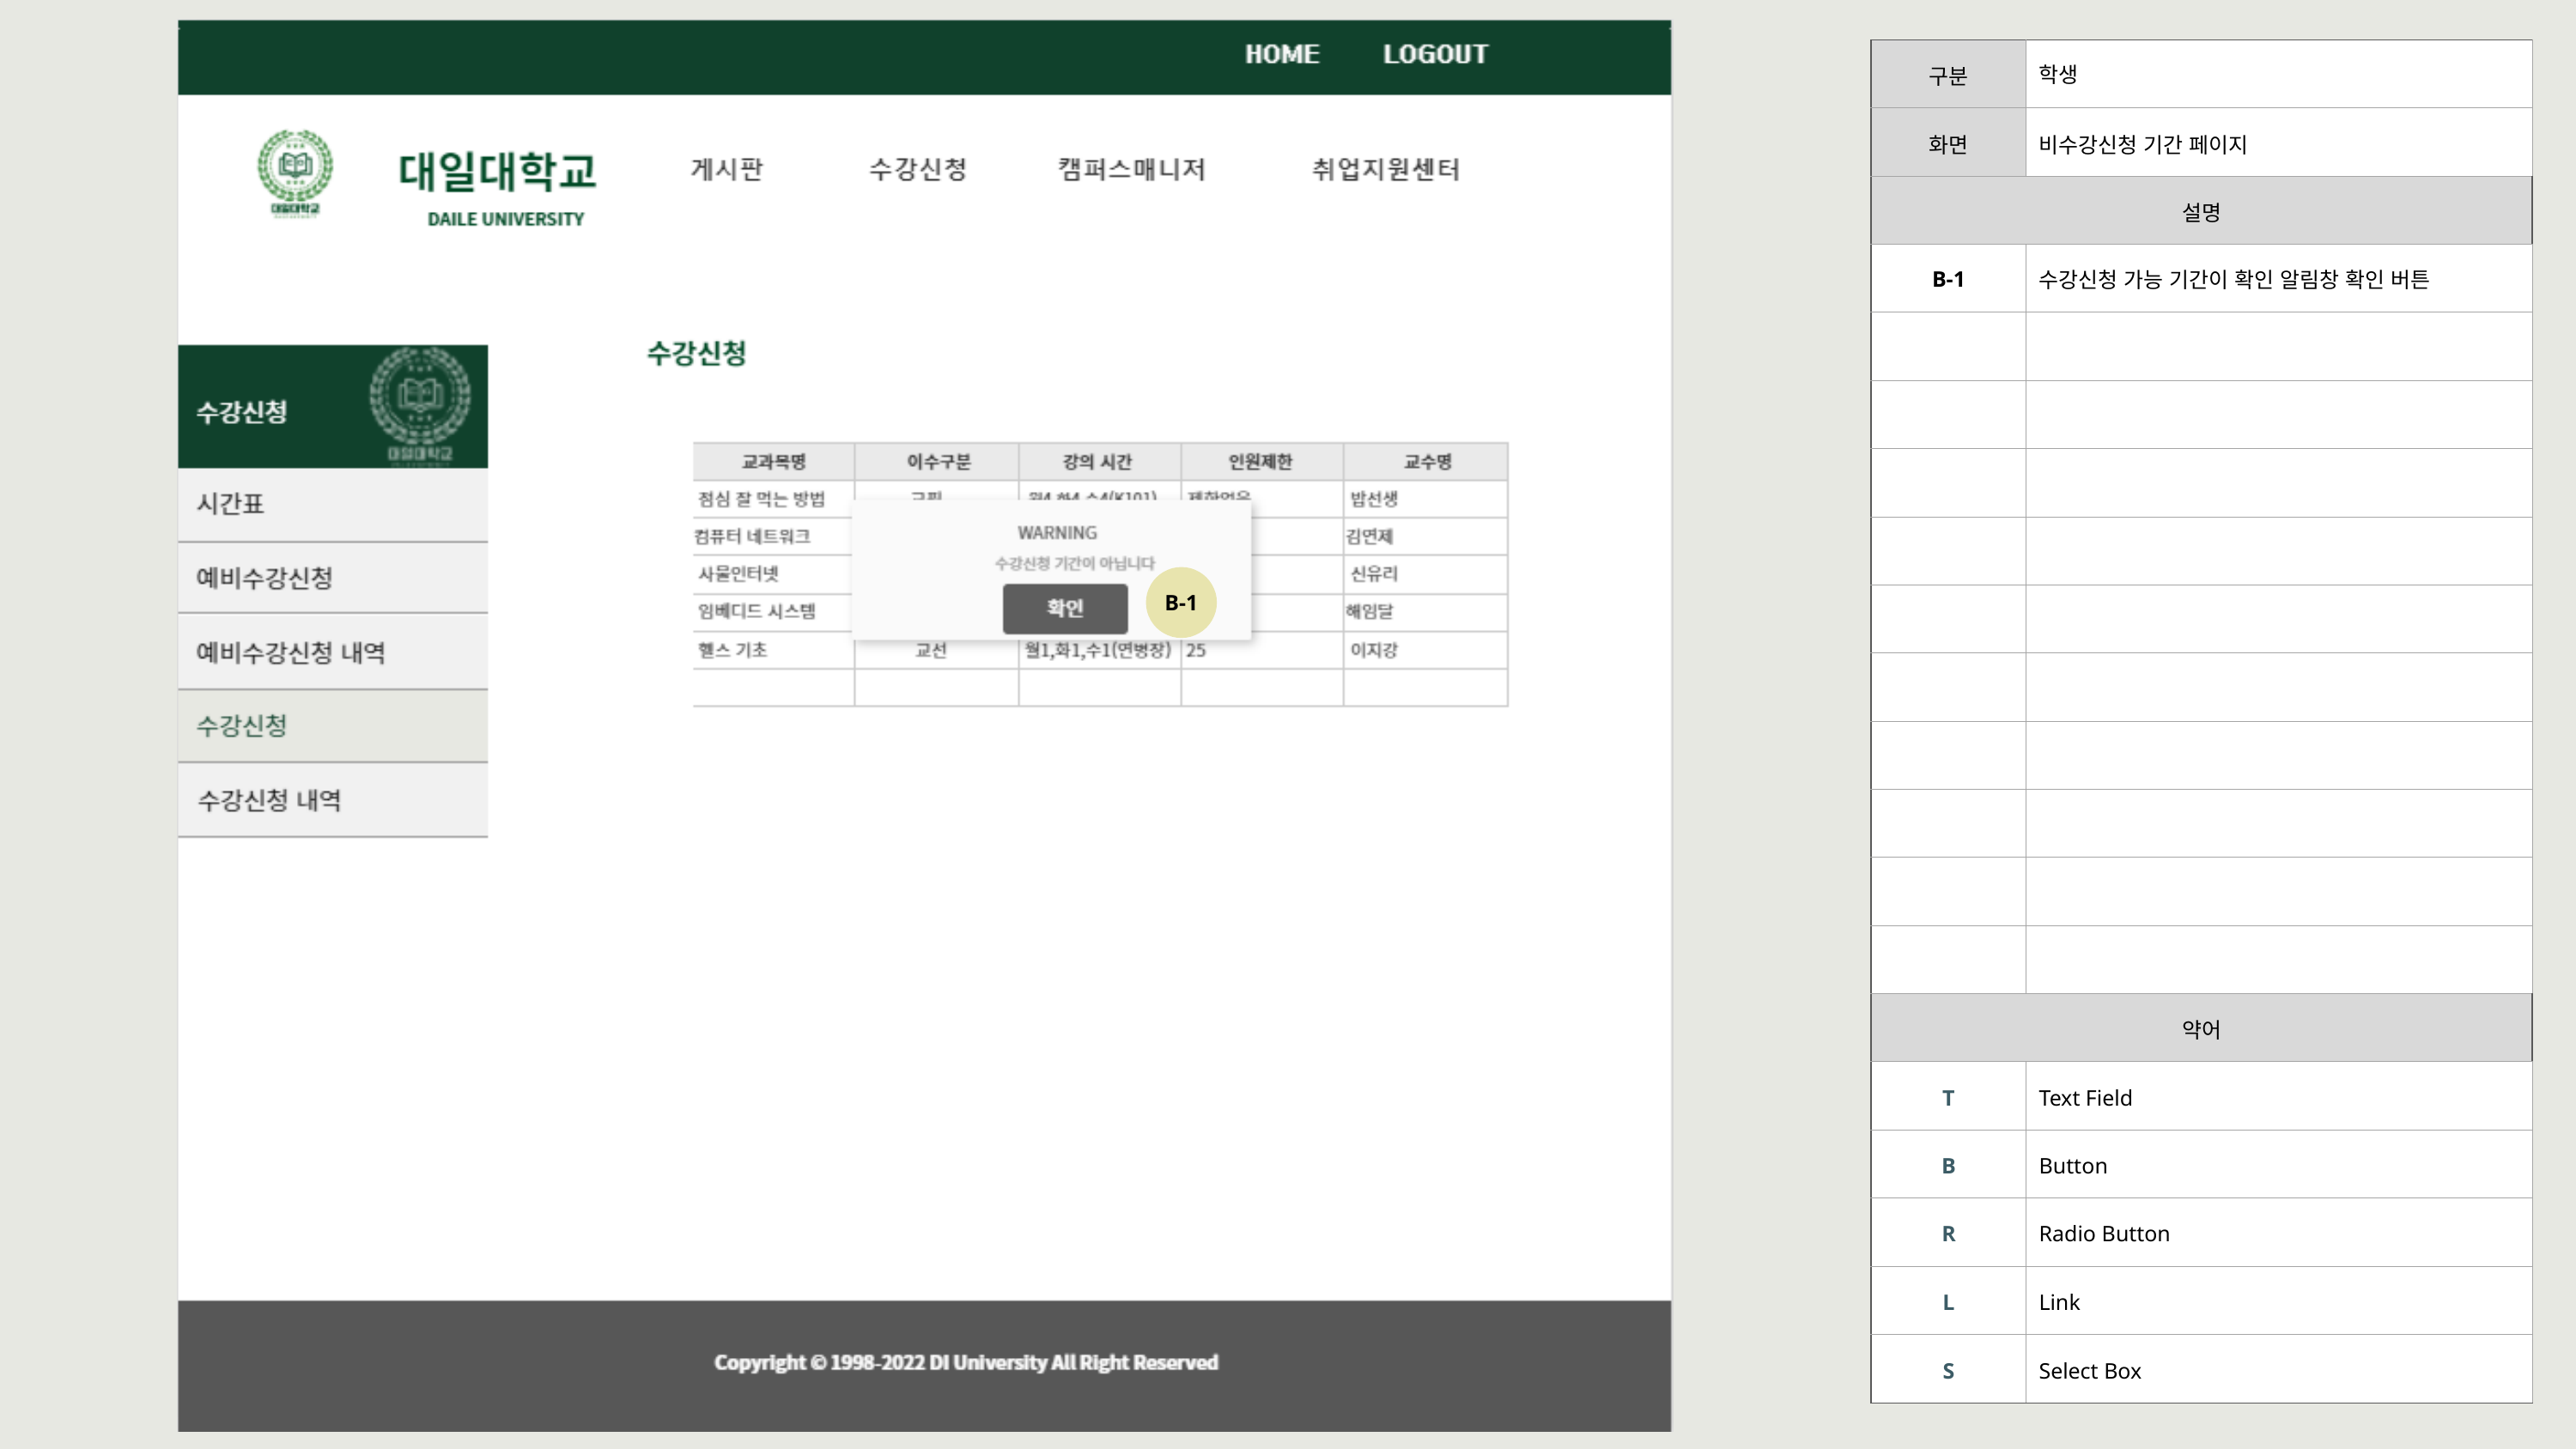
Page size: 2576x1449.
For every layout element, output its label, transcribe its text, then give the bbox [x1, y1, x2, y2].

table_cell [1872, 653, 2026, 721]
table_cell T [1872, 1062, 2026, 1130]
table_cell [2026, 312, 2532, 380]
table_cell L [1872, 1267, 2026, 1334]
table_cell [2026, 381, 2532, 448]
table_cell [1872, 790, 2026, 857]
table_cell Link [2026, 1267, 2532, 1334]
table_cell [1872, 312, 2026, 380]
table_cell B [1872, 1131, 2026, 1197]
table_cell [1872, 381, 2026, 448]
table_cell 약어 [1872, 994, 2531, 1061]
table_cell S [1872, 1335, 2026, 1403]
table_cell Select Box [2026, 1335, 2532, 1403]
table_cell Button [2026, 1131, 2532, 1197]
table_cell R [1872, 1198, 2026, 1266]
table_cell [1872, 926, 2026, 993]
table_cell 수강신청 가능 기간이 확인 알림창 확인 버튼 [2026, 245, 2532, 312]
table_cell [2026, 722, 2532, 789]
table_cell [2026, 926, 2532, 993]
table_cell [1872, 518, 2026, 585]
table_cell [1872, 449, 2026, 517]
table_cell 비수강신청 기간 페이지 [2026, 108, 2532, 176]
table_cell 화면 [1872, 108, 2026, 176]
table_header 구분 [1872, 40, 2026, 107]
table_cell [2026, 518, 2532, 585]
table_header 학생 [2026, 40, 2532, 107]
table_cell [1872, 858, 2026, 925]
table_cell [2026, 790, 2532, 857]
table_cell [2026, 858, 2532, 925]
table_cell [1872, 722, 2026, 789]
table_cell [2026, 449, 2532, 517]
table_cell Text Field [2026, 1062, 2532, 1130]
table_cell B-1 [1872, 245, 2026, 312]
table_cell [2026, 653, 2532, 721]
picture [177, 19, 1674, 1432]
table_cell 설명 [1872, 177, 2531, 244]
table_cell [1872, 585, 2026, 652]
table_cell [2026, 585, 2532, 652]
table_cell Radio Button [2026, 1198, 2532, 1266]
